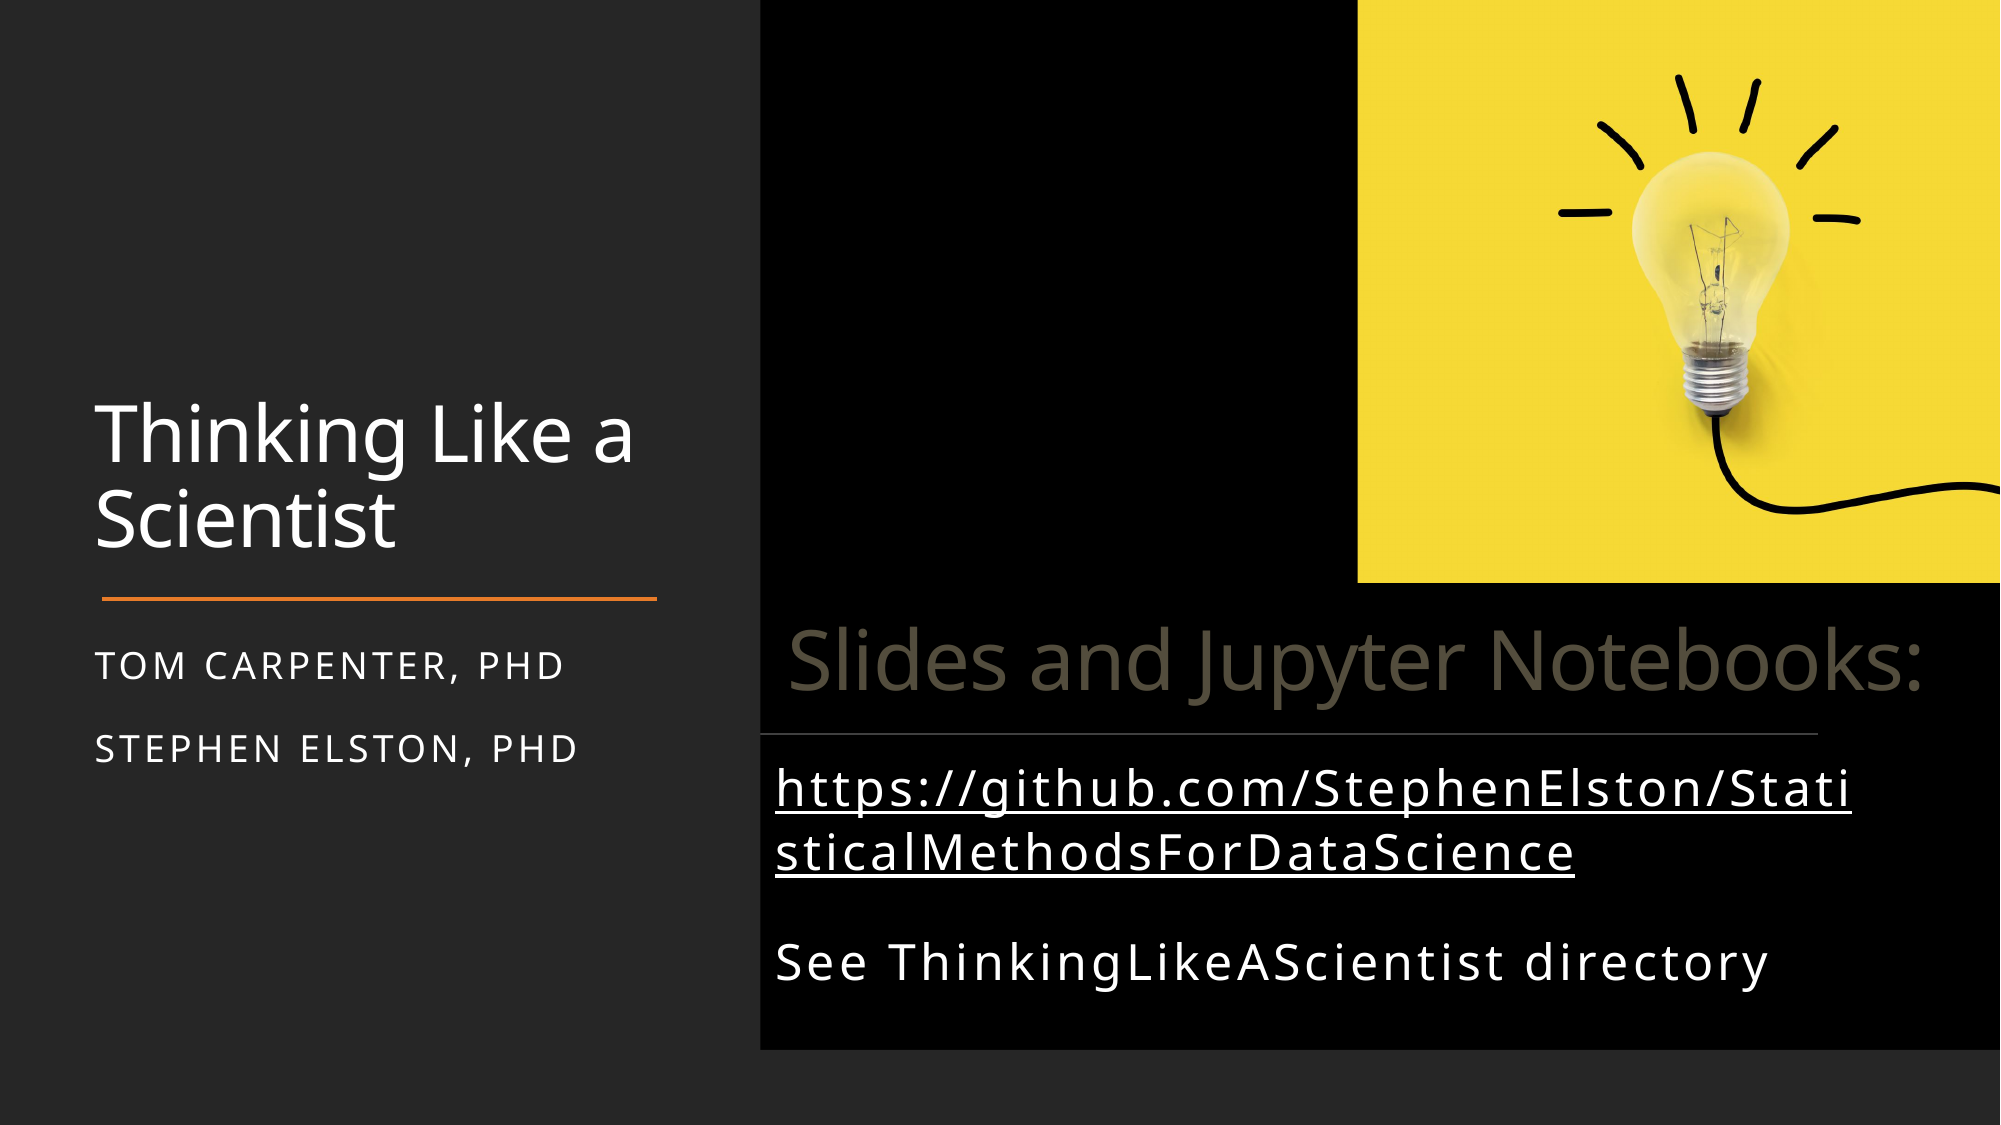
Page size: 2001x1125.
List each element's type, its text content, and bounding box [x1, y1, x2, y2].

text_box Slides and Jupyter Notebooks: [772, 394, 1963, 717]
title Thinking Like a Scientist [79, 104, 680, 573]
text_box https://github.com/StephenElston/StatisticalMethodsForDataScience See ThinkingLikeAScientist directory [760, 735, 1888, 1067]
text_box [0, 0, 762, 1125]
picture [1357, 0, 2000, 584]
subtitle Tom Carpenter, PhD Stephen Elston, PhD [79, 625, 680, 1011]
